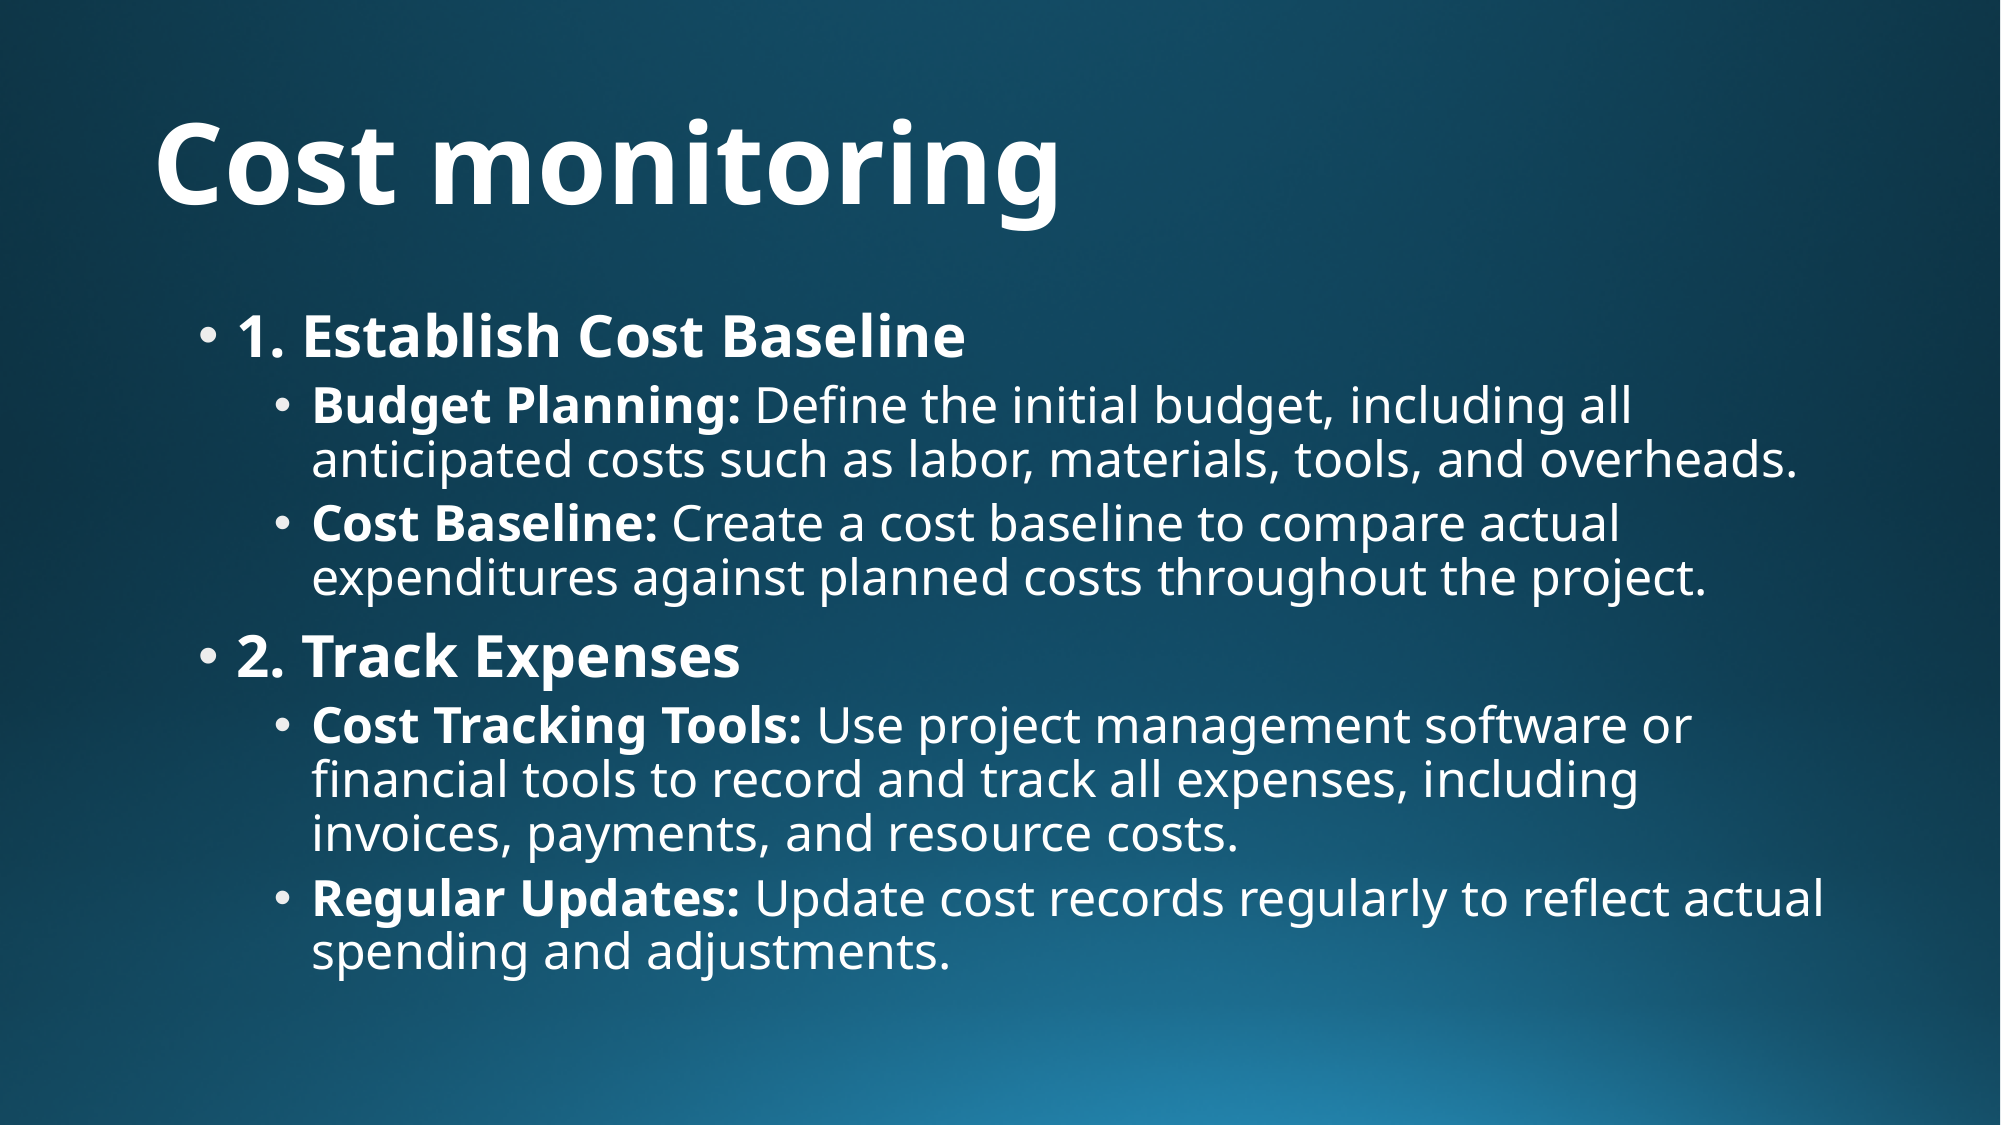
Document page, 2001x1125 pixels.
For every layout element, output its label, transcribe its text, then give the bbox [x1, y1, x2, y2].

title Cost monitoring [137, 59, 1863, 278]
list 1. Establish Cost Baseline Budget Planning: Define the initial budget, including all anticipated costs such as labor, materials, tools, and overheads. Cost Baseline: Create a cost baseline to compare actual expenditures against planned costs throughout the project. 2. Track Expenses Cost Tracking Tools: Use project management software or financial tools to record and track all expenses, including invoices, payments, and resource costs. Regular Updates: Update cost records regularly to reflect actual spending and adjustments. [183, 299, 1863, 1014]
picture [0, 0, 2001, 1125]
